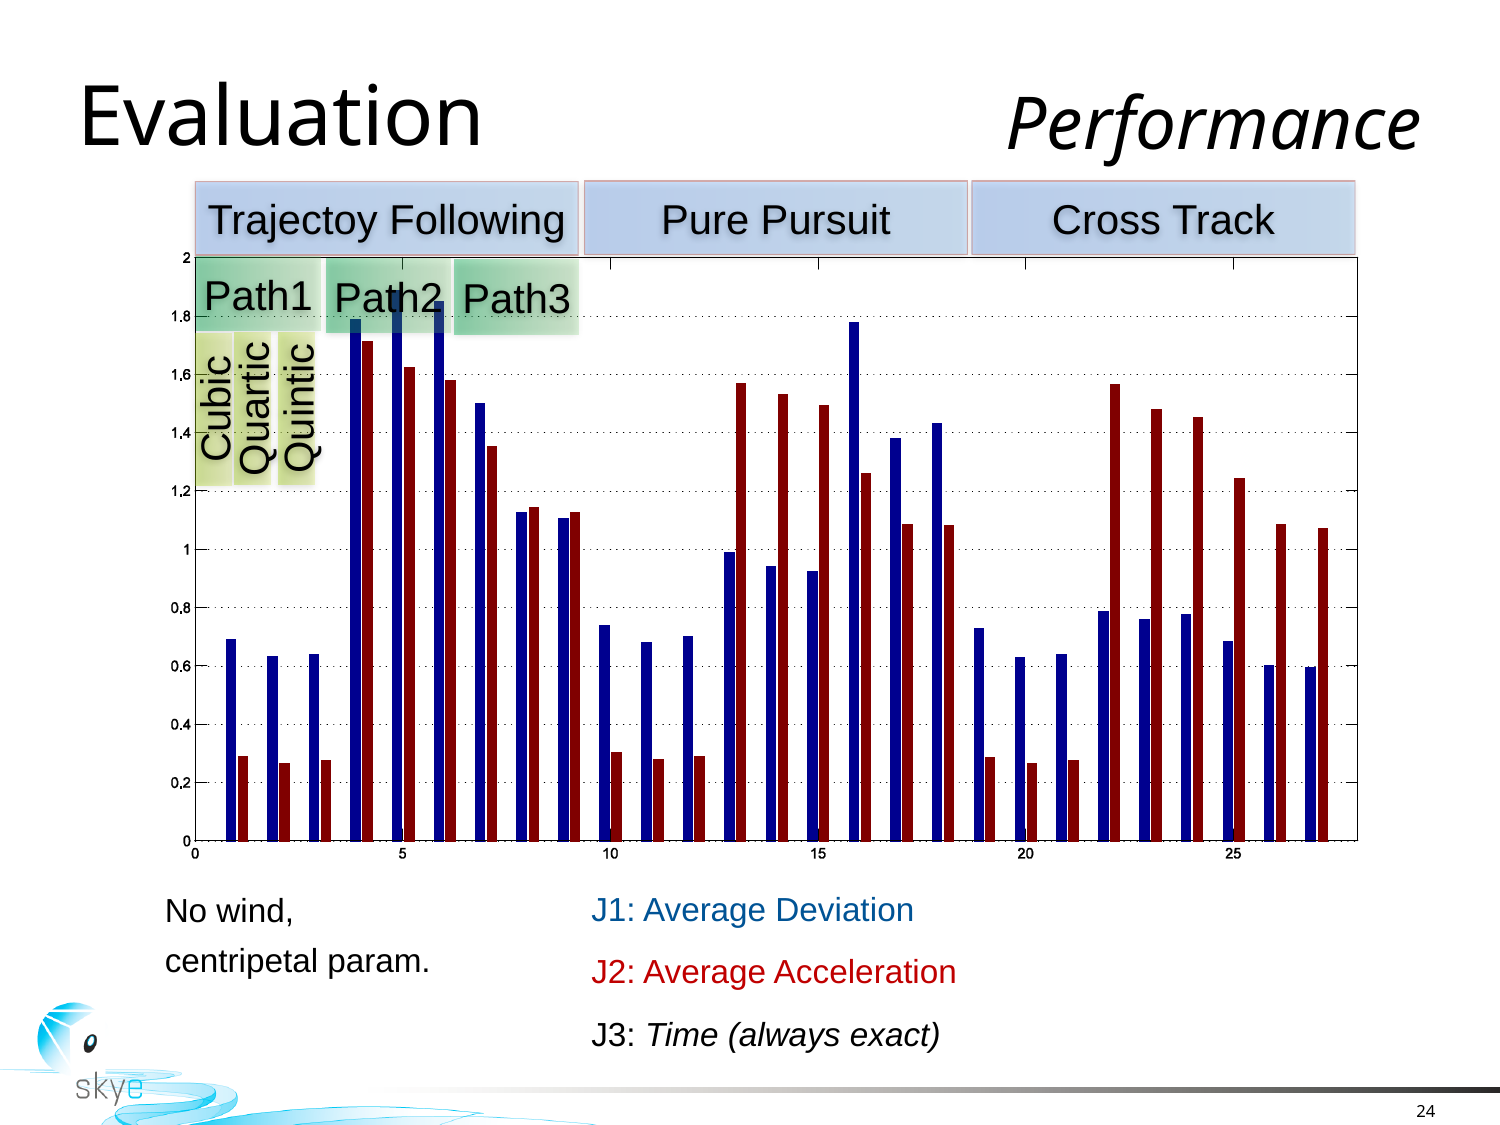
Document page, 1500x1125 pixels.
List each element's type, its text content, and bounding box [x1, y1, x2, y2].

picture [0, 987, 1500, 1125]
text_box No wind, centripetal param. [150, 929, 536, 987]
subtitle Performance [614, 44, 1438, 172]
picture [0, 203, 1500, 921]
text_box Pure Pursuit [583, 180, 969, 202]
text_box J1: Average Deviation J2: Average Acceleration J3: Time (always exact) [576, 929, 992, 1060]
title Evaluation [62, 44, 1005, 170]
text_box Trajectoy Following [194, 180, 579, 202]
text_box Cross Track [971, 180, 1356, 202]
slide_number 24 [1181, 1093, 1451, 1125]
